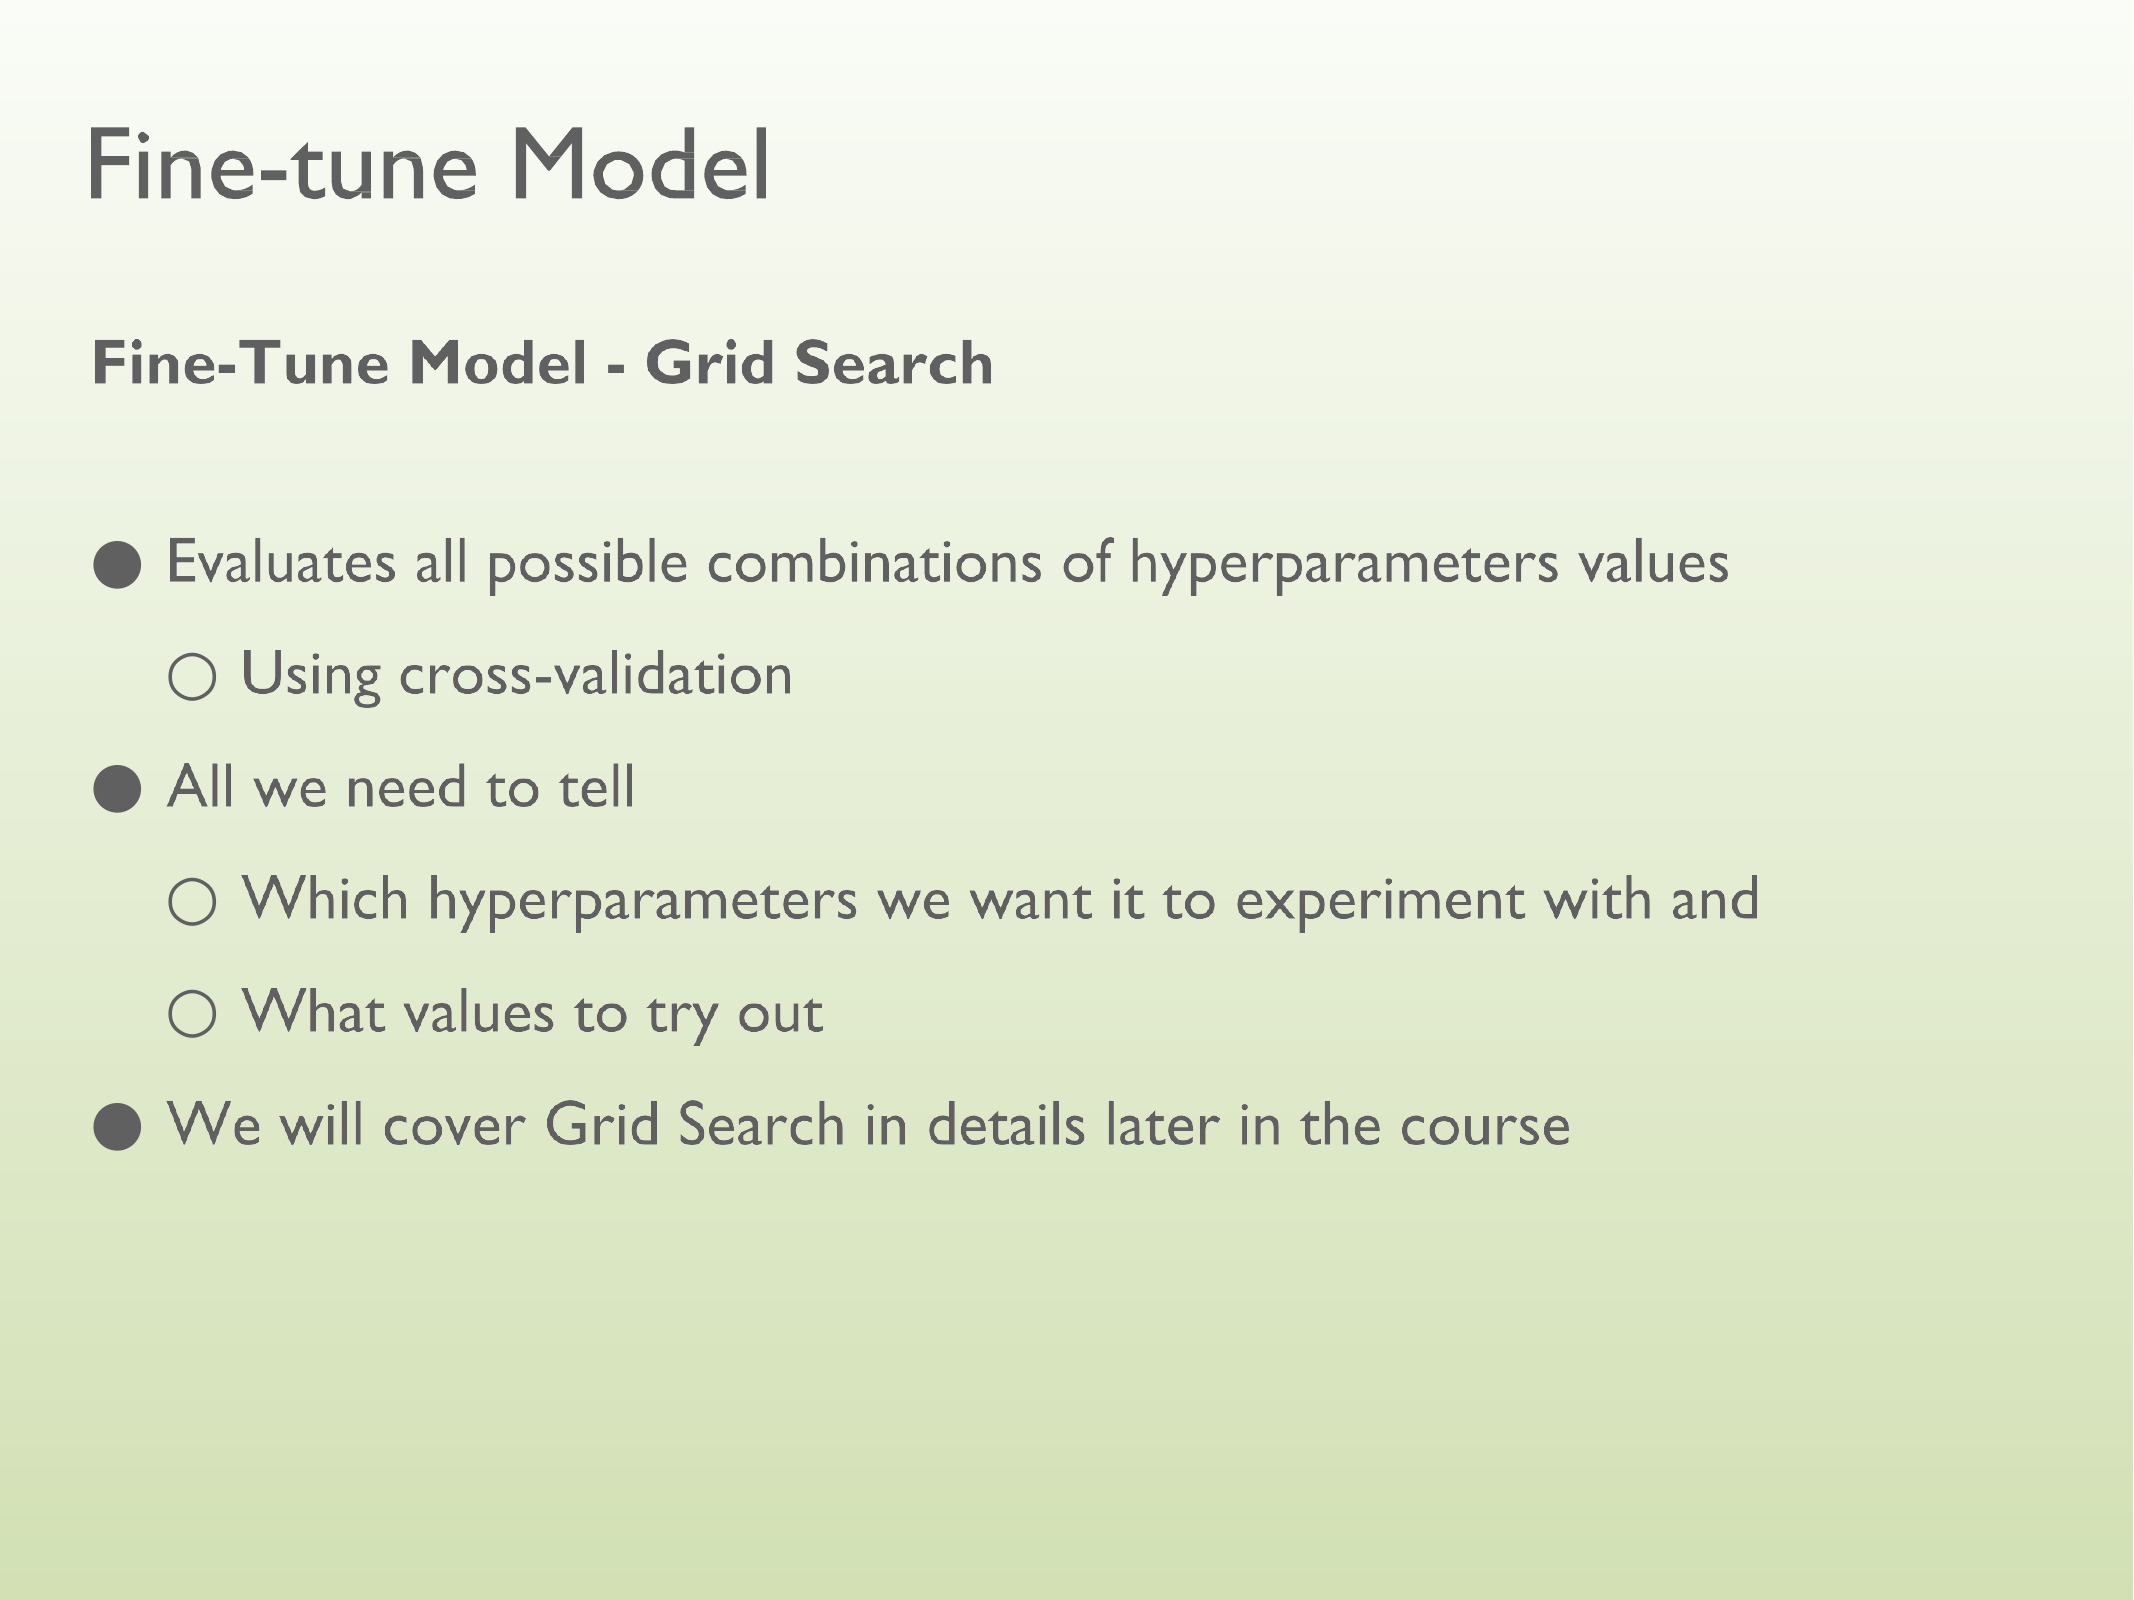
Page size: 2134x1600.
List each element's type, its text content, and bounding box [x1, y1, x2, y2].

text_box [651, 127, 695, 199]
text_box [383, 150, 424, 199]
picture [244, 650, 790, 709]
picture [95, 339, 991, 384]
picture [240, 988, 823, 1046]
text_box [138, 151, 149, 199]
text_box [433, 150, 476, 200]
text_box [331, 151, 371, 200]
text_box [593, 151, 644, 200]
text_box [91, 127, 130, 199]
picture [165, 762, 633, 807]
text_box ● ○ ● ○ ○ ● [88, 478, 206, 1156]
picture [165, 1100, 1569, 1145]
text_box [138, 131, 149, 143]
text_box [704, 150, 747, 200]
text_box [211, 150, 254, 200]
picture [170, 537, 1729, 596]
text_box [290, 141, 326, 200]
text_box [261, 170, 287, 181]
text_box [515, 127, 583, 199]
text_box [161, 150, 201, 199]
text_box [756, 127, 766, 199]
picture [240, 875, 1757, 934]
